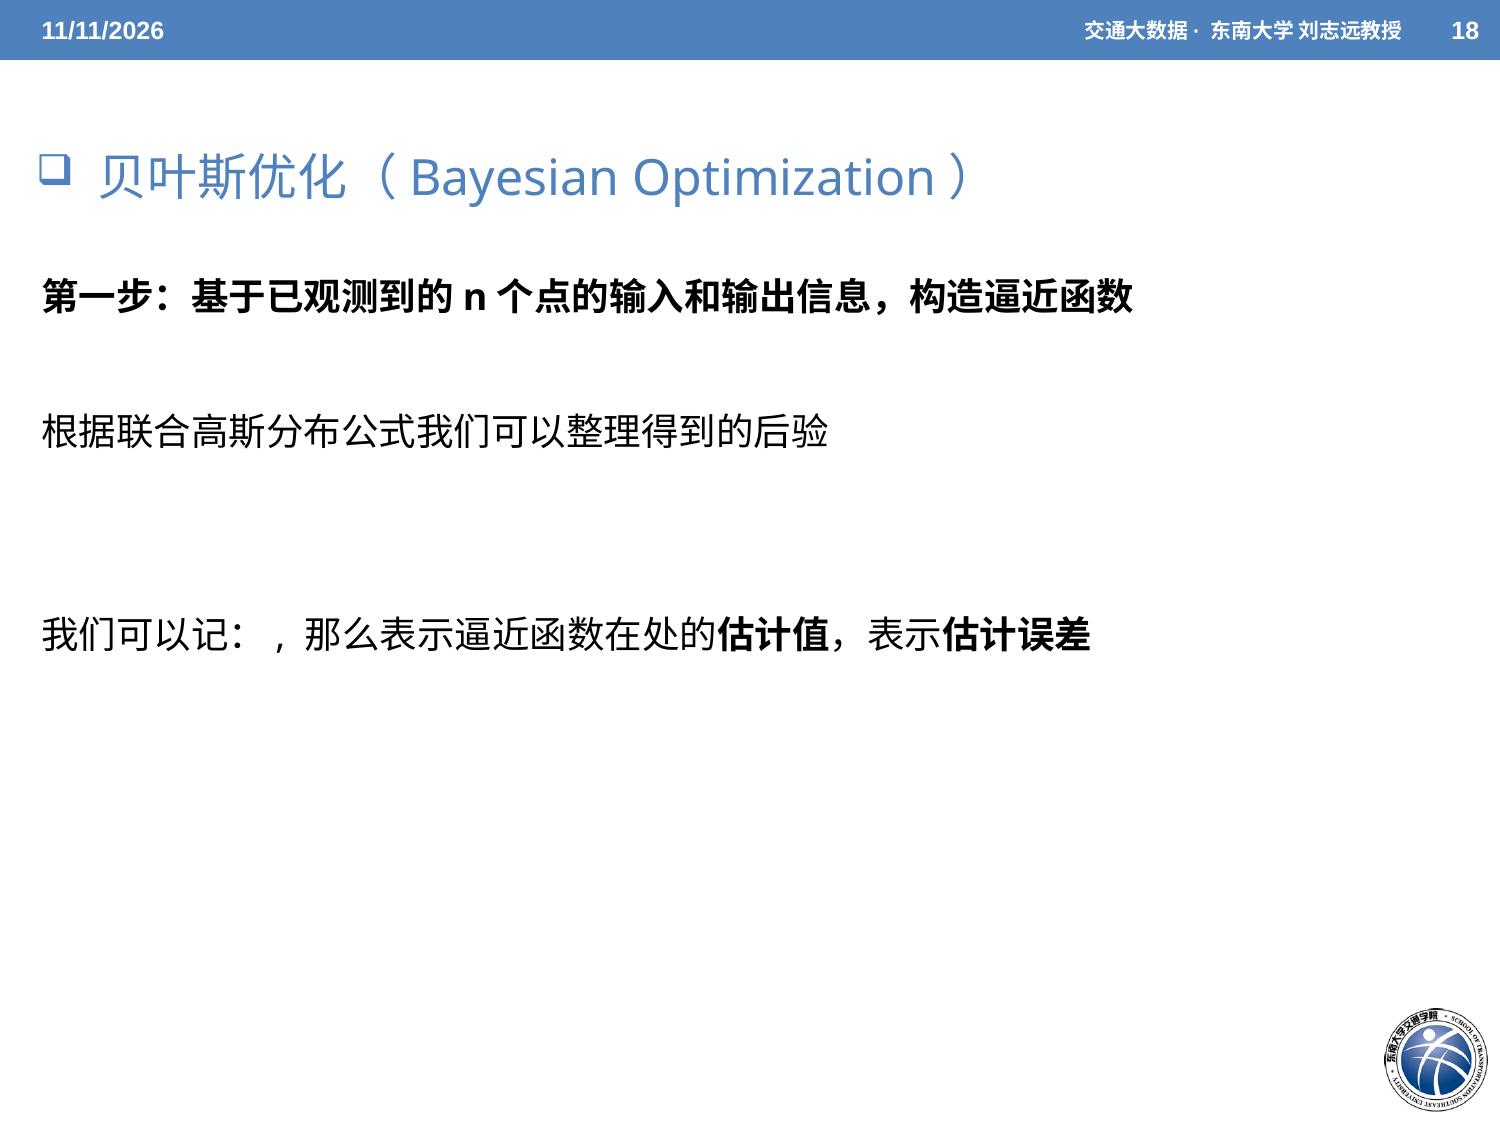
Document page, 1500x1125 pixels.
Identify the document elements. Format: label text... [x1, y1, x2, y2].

footer 交通大数据· 东南大学 刘志远教授 [624, 2, 1418, 58]
picture [1384, 1008, 1489, 1112]
text_box 贝叶斯优化（Bayesian Optimization） [20, 108, 1217, 215]
slide_number 18 [1436, 2, 1500, 58]
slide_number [26, 2, 502, 58]
